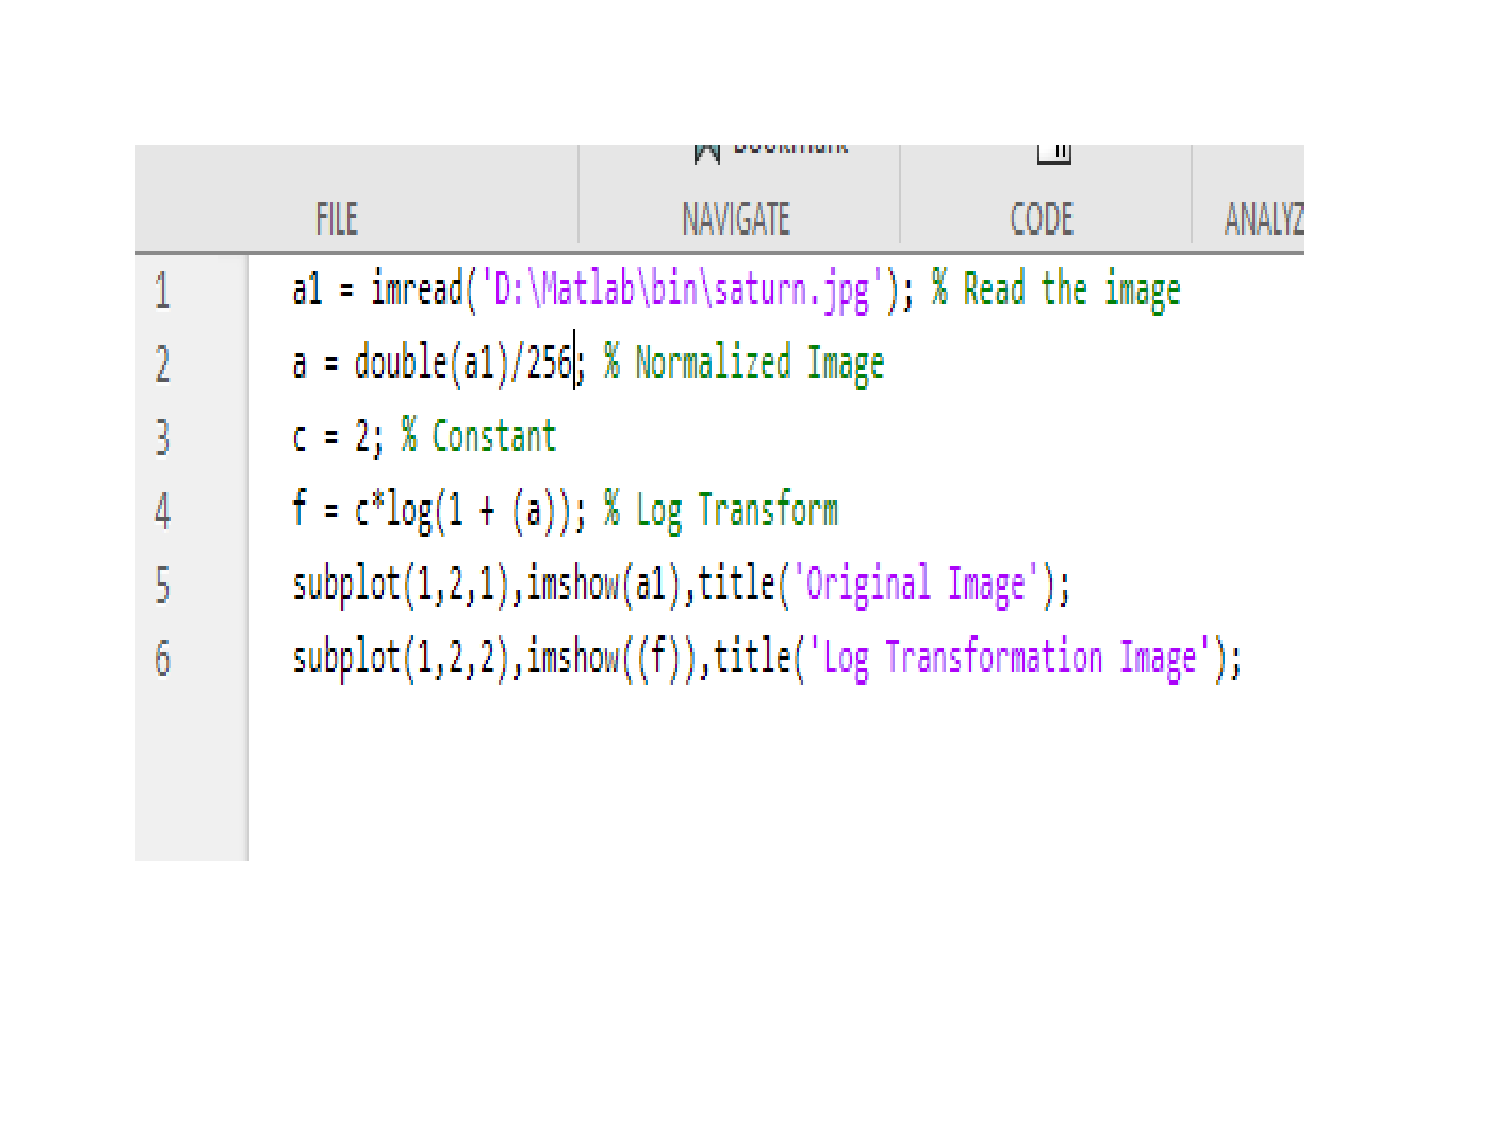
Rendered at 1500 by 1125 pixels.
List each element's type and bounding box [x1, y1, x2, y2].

picture [135, 145, 1304, 861]
